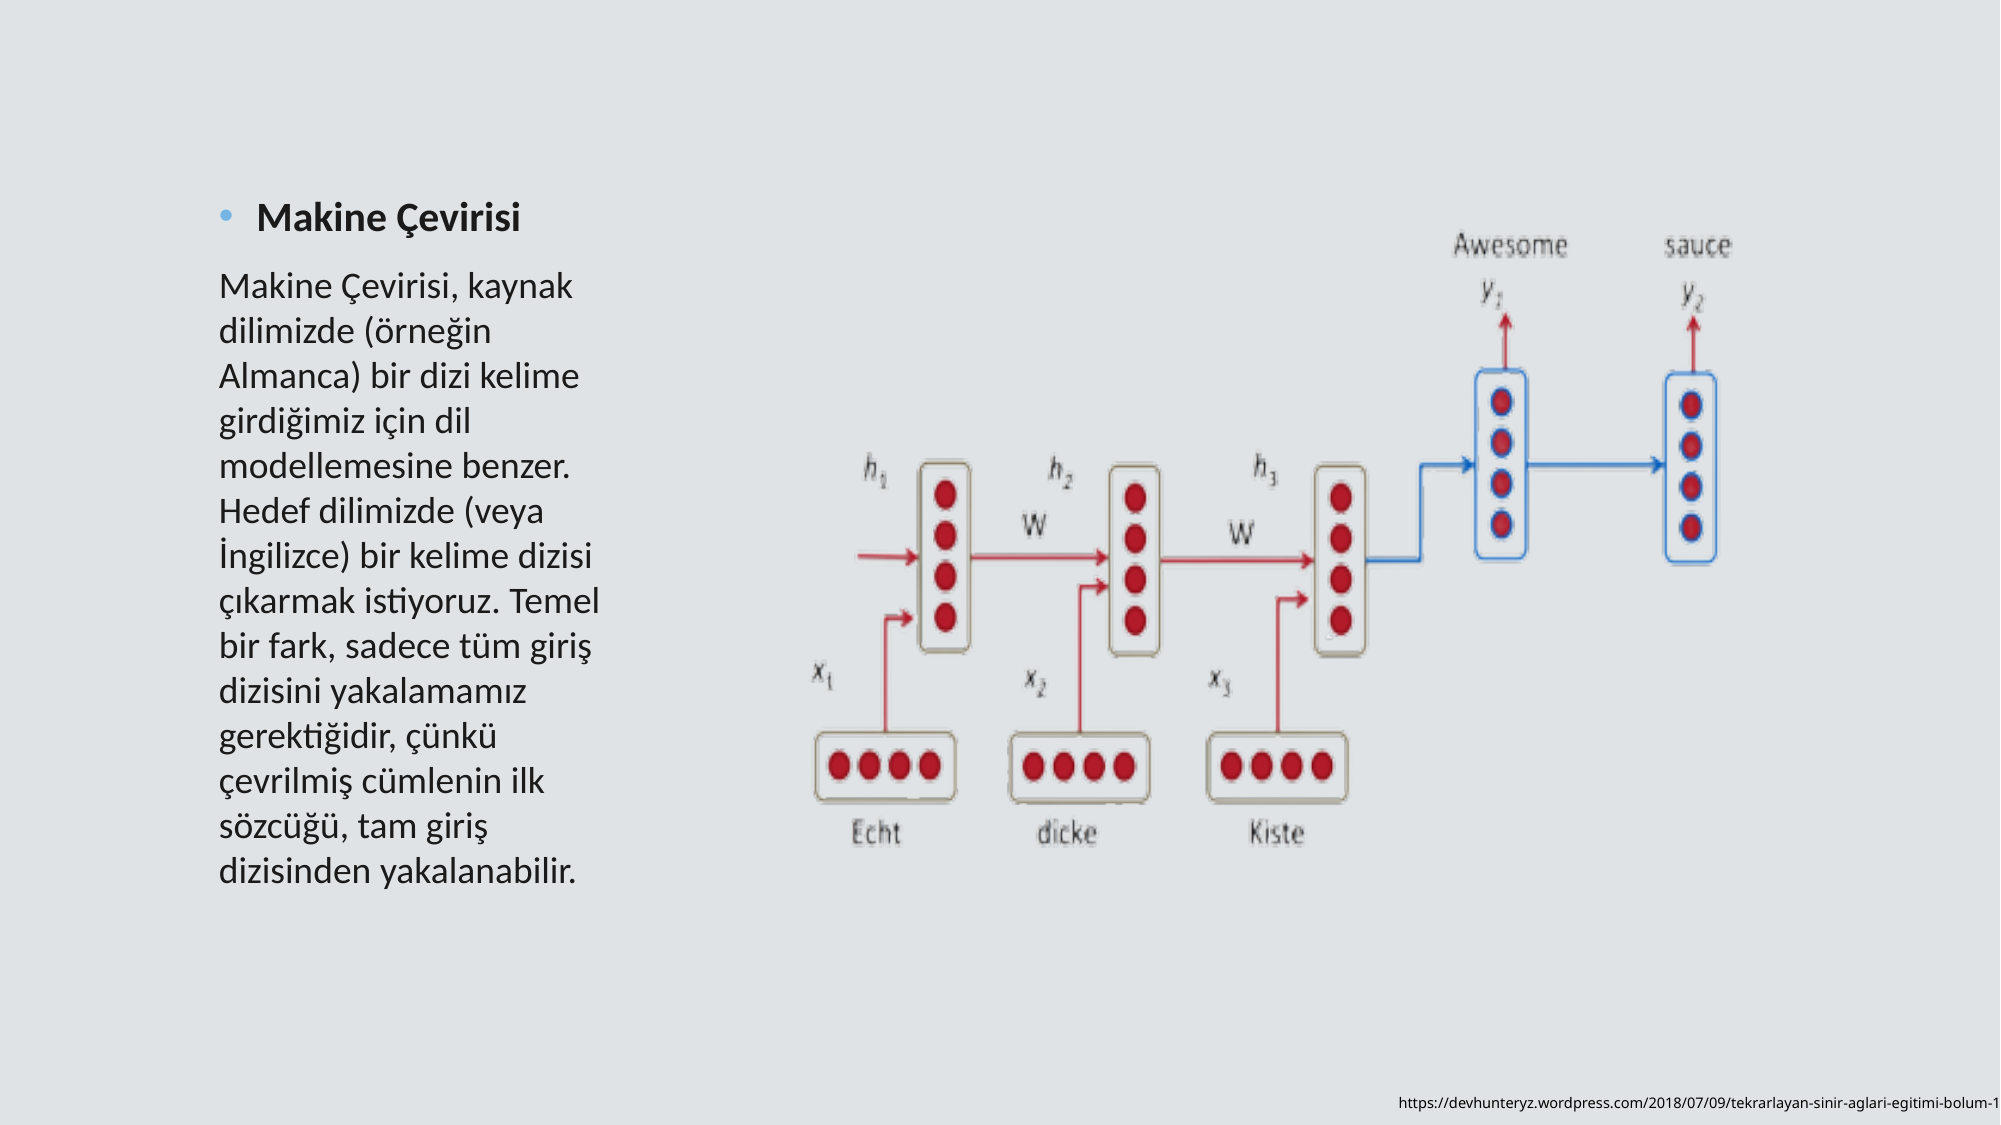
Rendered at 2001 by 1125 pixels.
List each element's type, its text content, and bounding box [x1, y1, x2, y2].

text_box https://devhunteryz.wordpress.com/2018/07/09/tekrarlayan-sinir-aglari-egitimi-bolum-1-rnnlere-giris/ [1383, 1087, 2000, 1120]
picture [748, 182, 1797, 912]
list Makine Çevirisi Makine Çevirisi, kaynak dilimizde (örneğin Almanca) bir dizi kelime girdiğimiz için dil modellemesine benzer. Hedef dilimizde (veya İngilizce) bir kelime dizisi çıkarmak istiyoruz. Temel bir fark, sadece tüm giriş dizisini yakalamamız gerektiğidir, çünkü çevrilmiş cümlenin ilk sözcüğü, tam giriş dizisinden yakalanabilir. [203, 182, 617, 1125]
